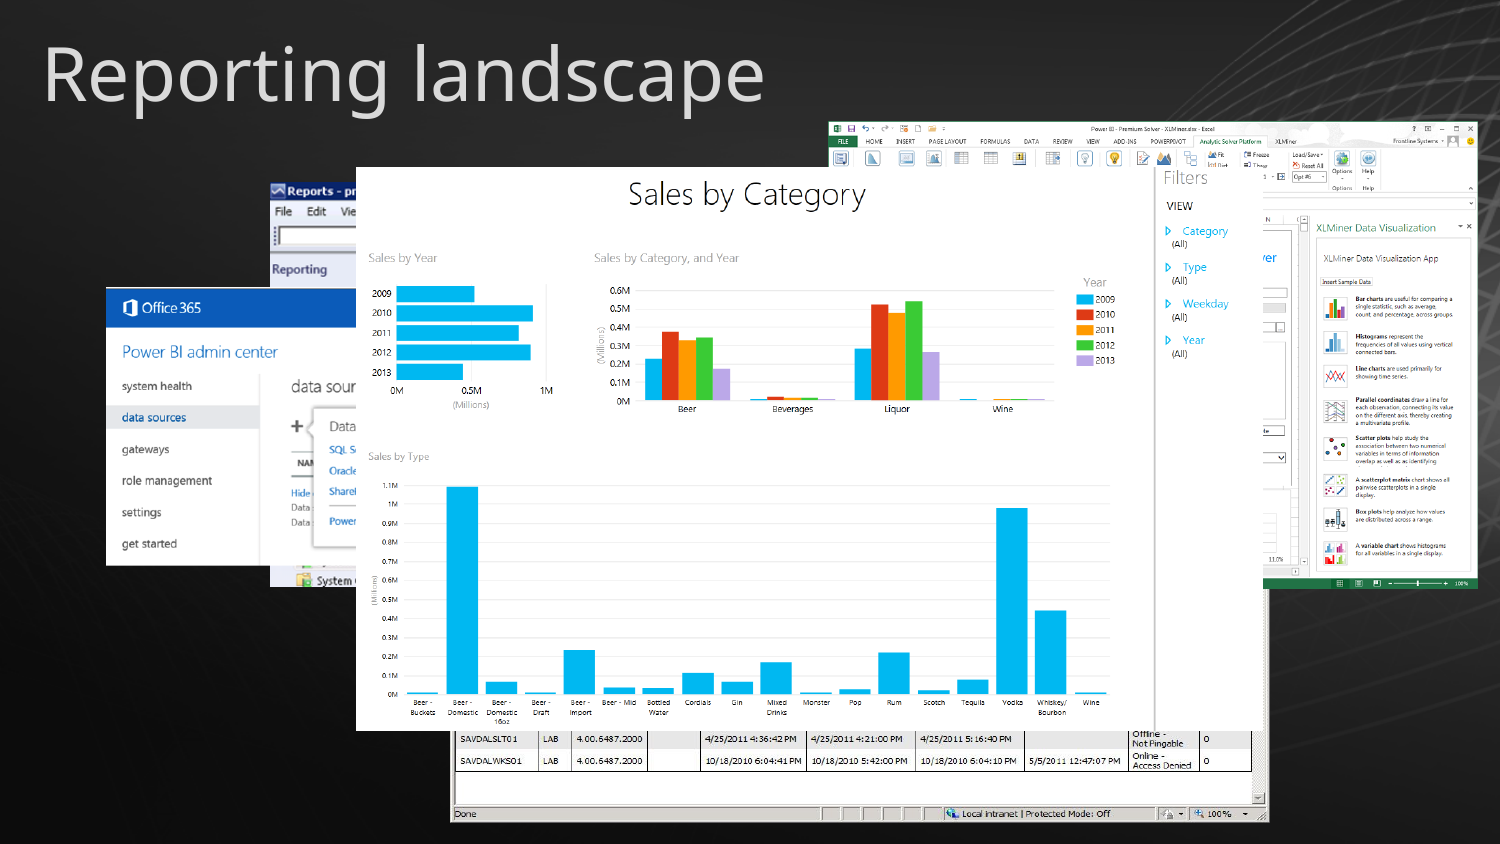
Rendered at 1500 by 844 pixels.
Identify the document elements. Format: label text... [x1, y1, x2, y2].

title Reporting landscape [41, 26, 1459, 168]
picture [0, 0, 1500, 844]
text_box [449, 598, 1270, 823]
